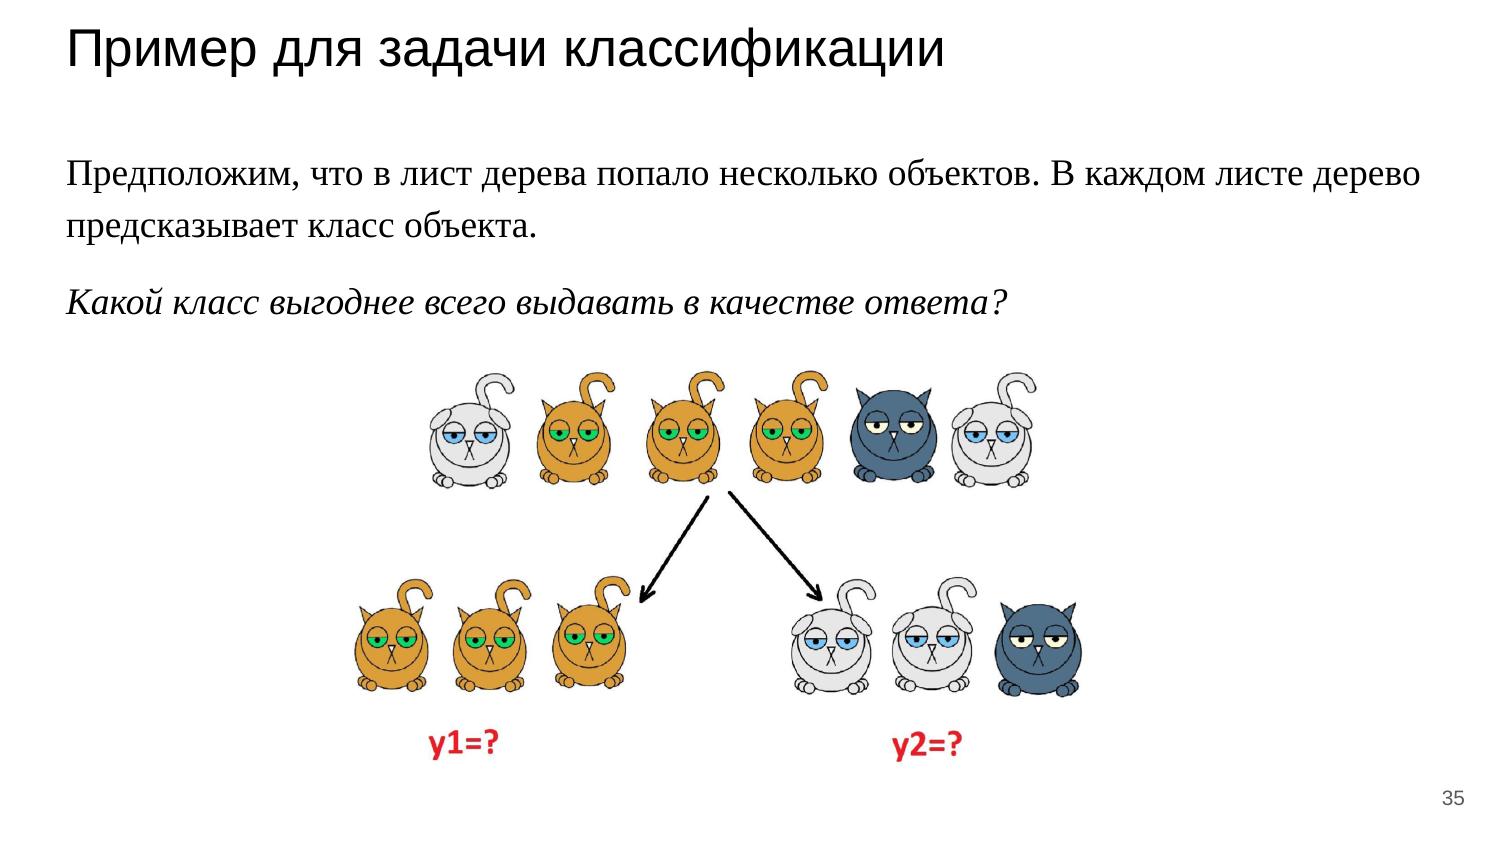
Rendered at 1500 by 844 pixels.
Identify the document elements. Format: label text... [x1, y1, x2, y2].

list Предположим, что в лист дерева попало несколько объектов. В каждом листе дерево предсказывает класс объекта. Какой класс выгоднее всего выдавать в качестве ответа? [51, 126, 1449, 687]
slide_number ‹#› [1389, 764, 1480, 830]
title Пример для задачи классификации [51, 0, 1449, 92]
picture [320, 367, 1180, 776]
